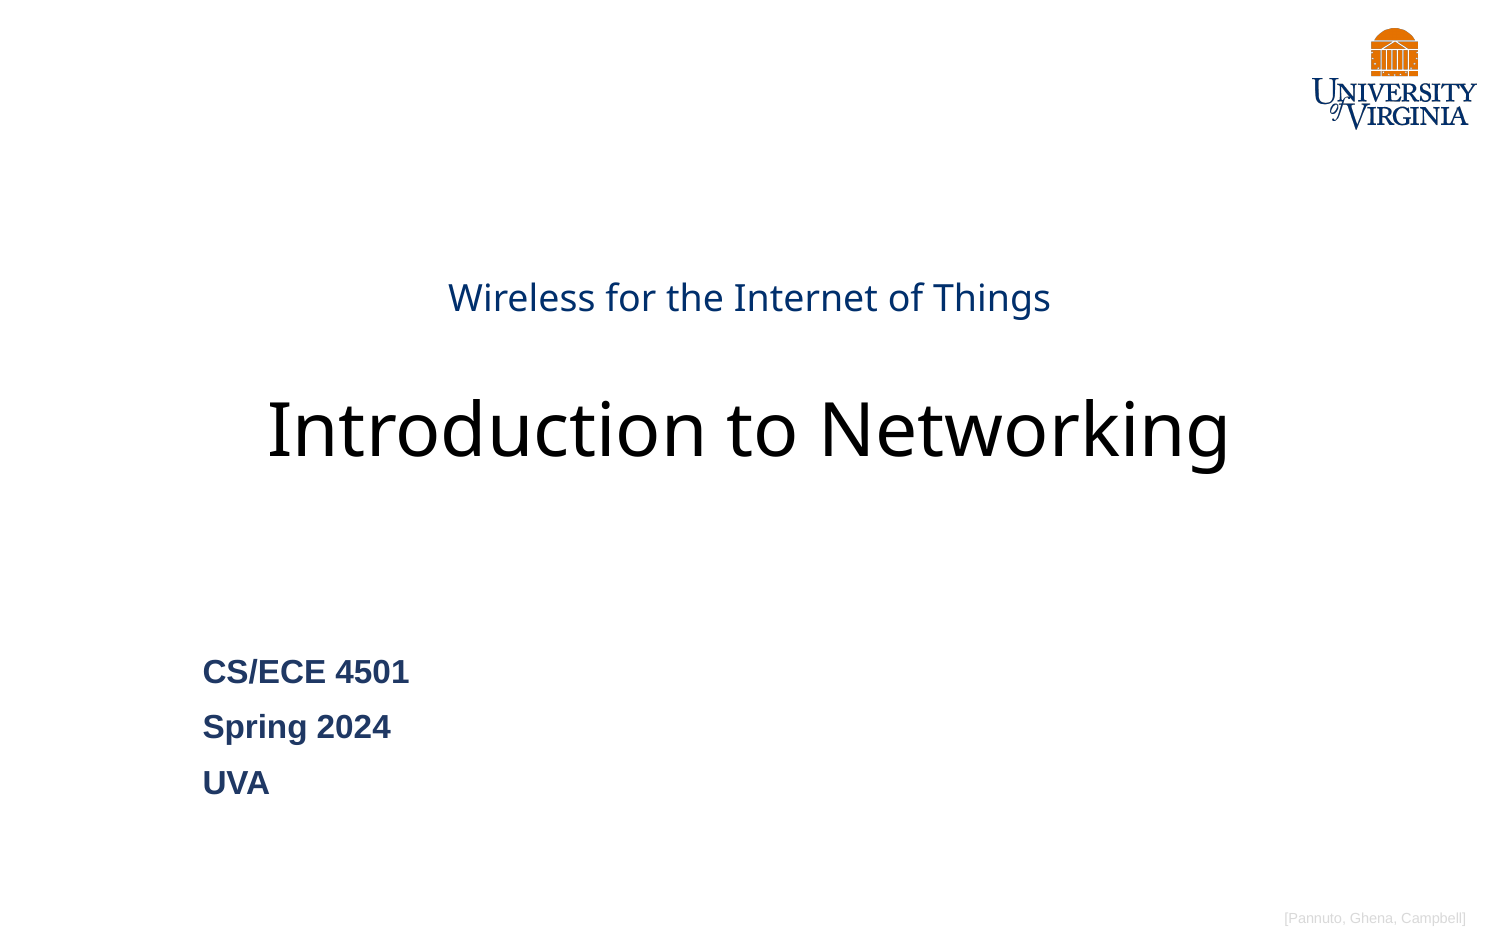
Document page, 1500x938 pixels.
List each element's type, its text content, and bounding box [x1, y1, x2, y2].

text_box [Pannuto, Ghena, Campbell] [1269, 901, 1482, 934]
picture [1312, 28, 1477, 130]
subtitle CS/ECE 4501 Spring 2024 UVA [187, 642, 1313, 869]
title Wireless for the Internet of Things Introduction to Networking [187, 153, 1313, 480]
